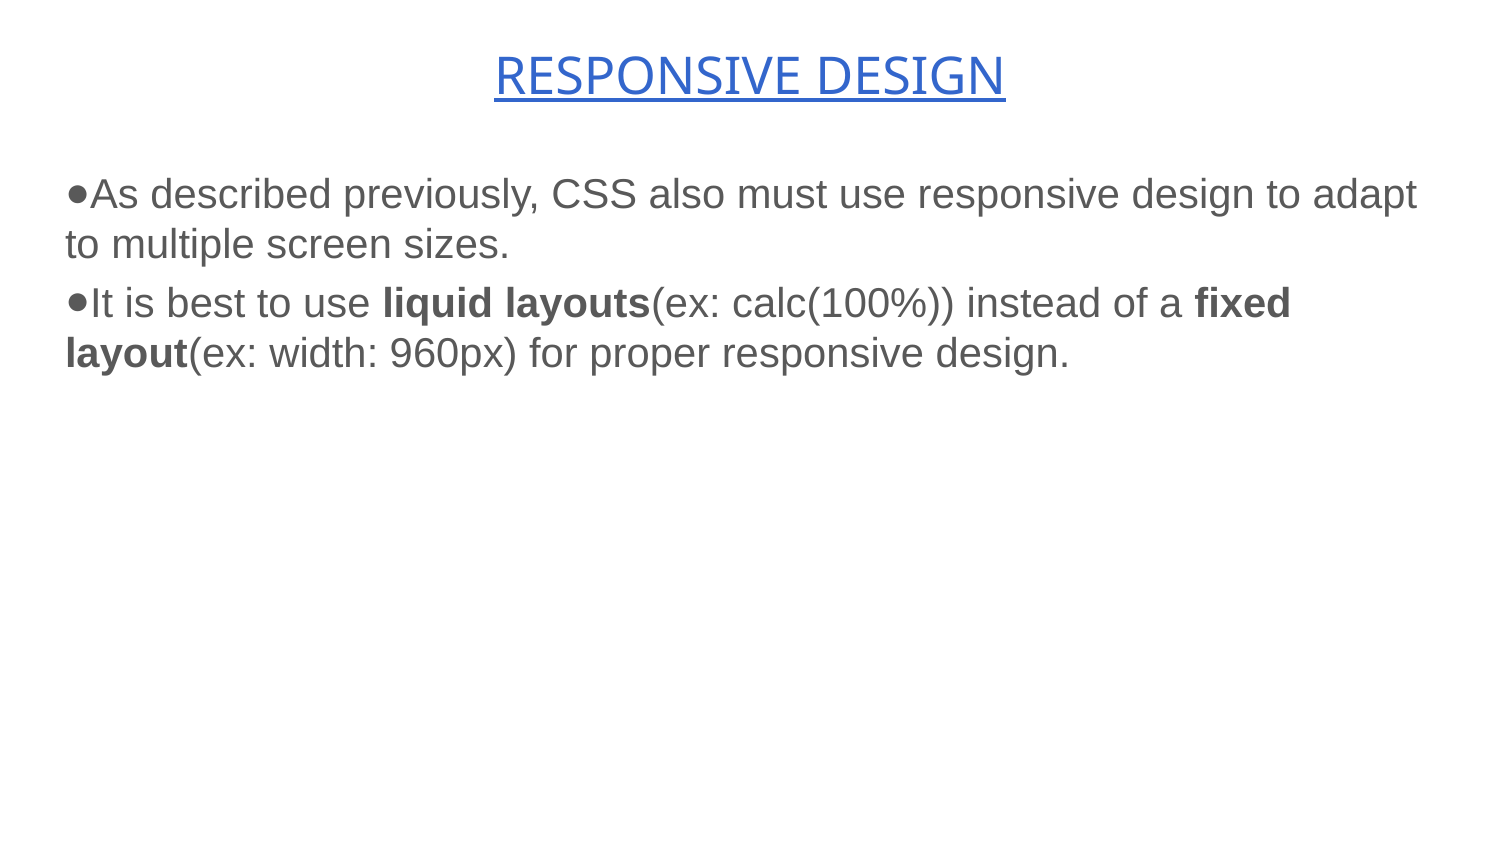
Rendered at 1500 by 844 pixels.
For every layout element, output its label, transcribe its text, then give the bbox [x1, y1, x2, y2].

title RESPONSIVE DESIGN [0, 37, 1500, 110]
subtitle As described previously, CSS also must use responsive design to adapt to multiple screen sizes. It is best to use liquid layouts(ex: calc(100%)) instead of a fixed layout(ex: width: 960px) for proper responsive design. [50, 159, 1450, 810]
